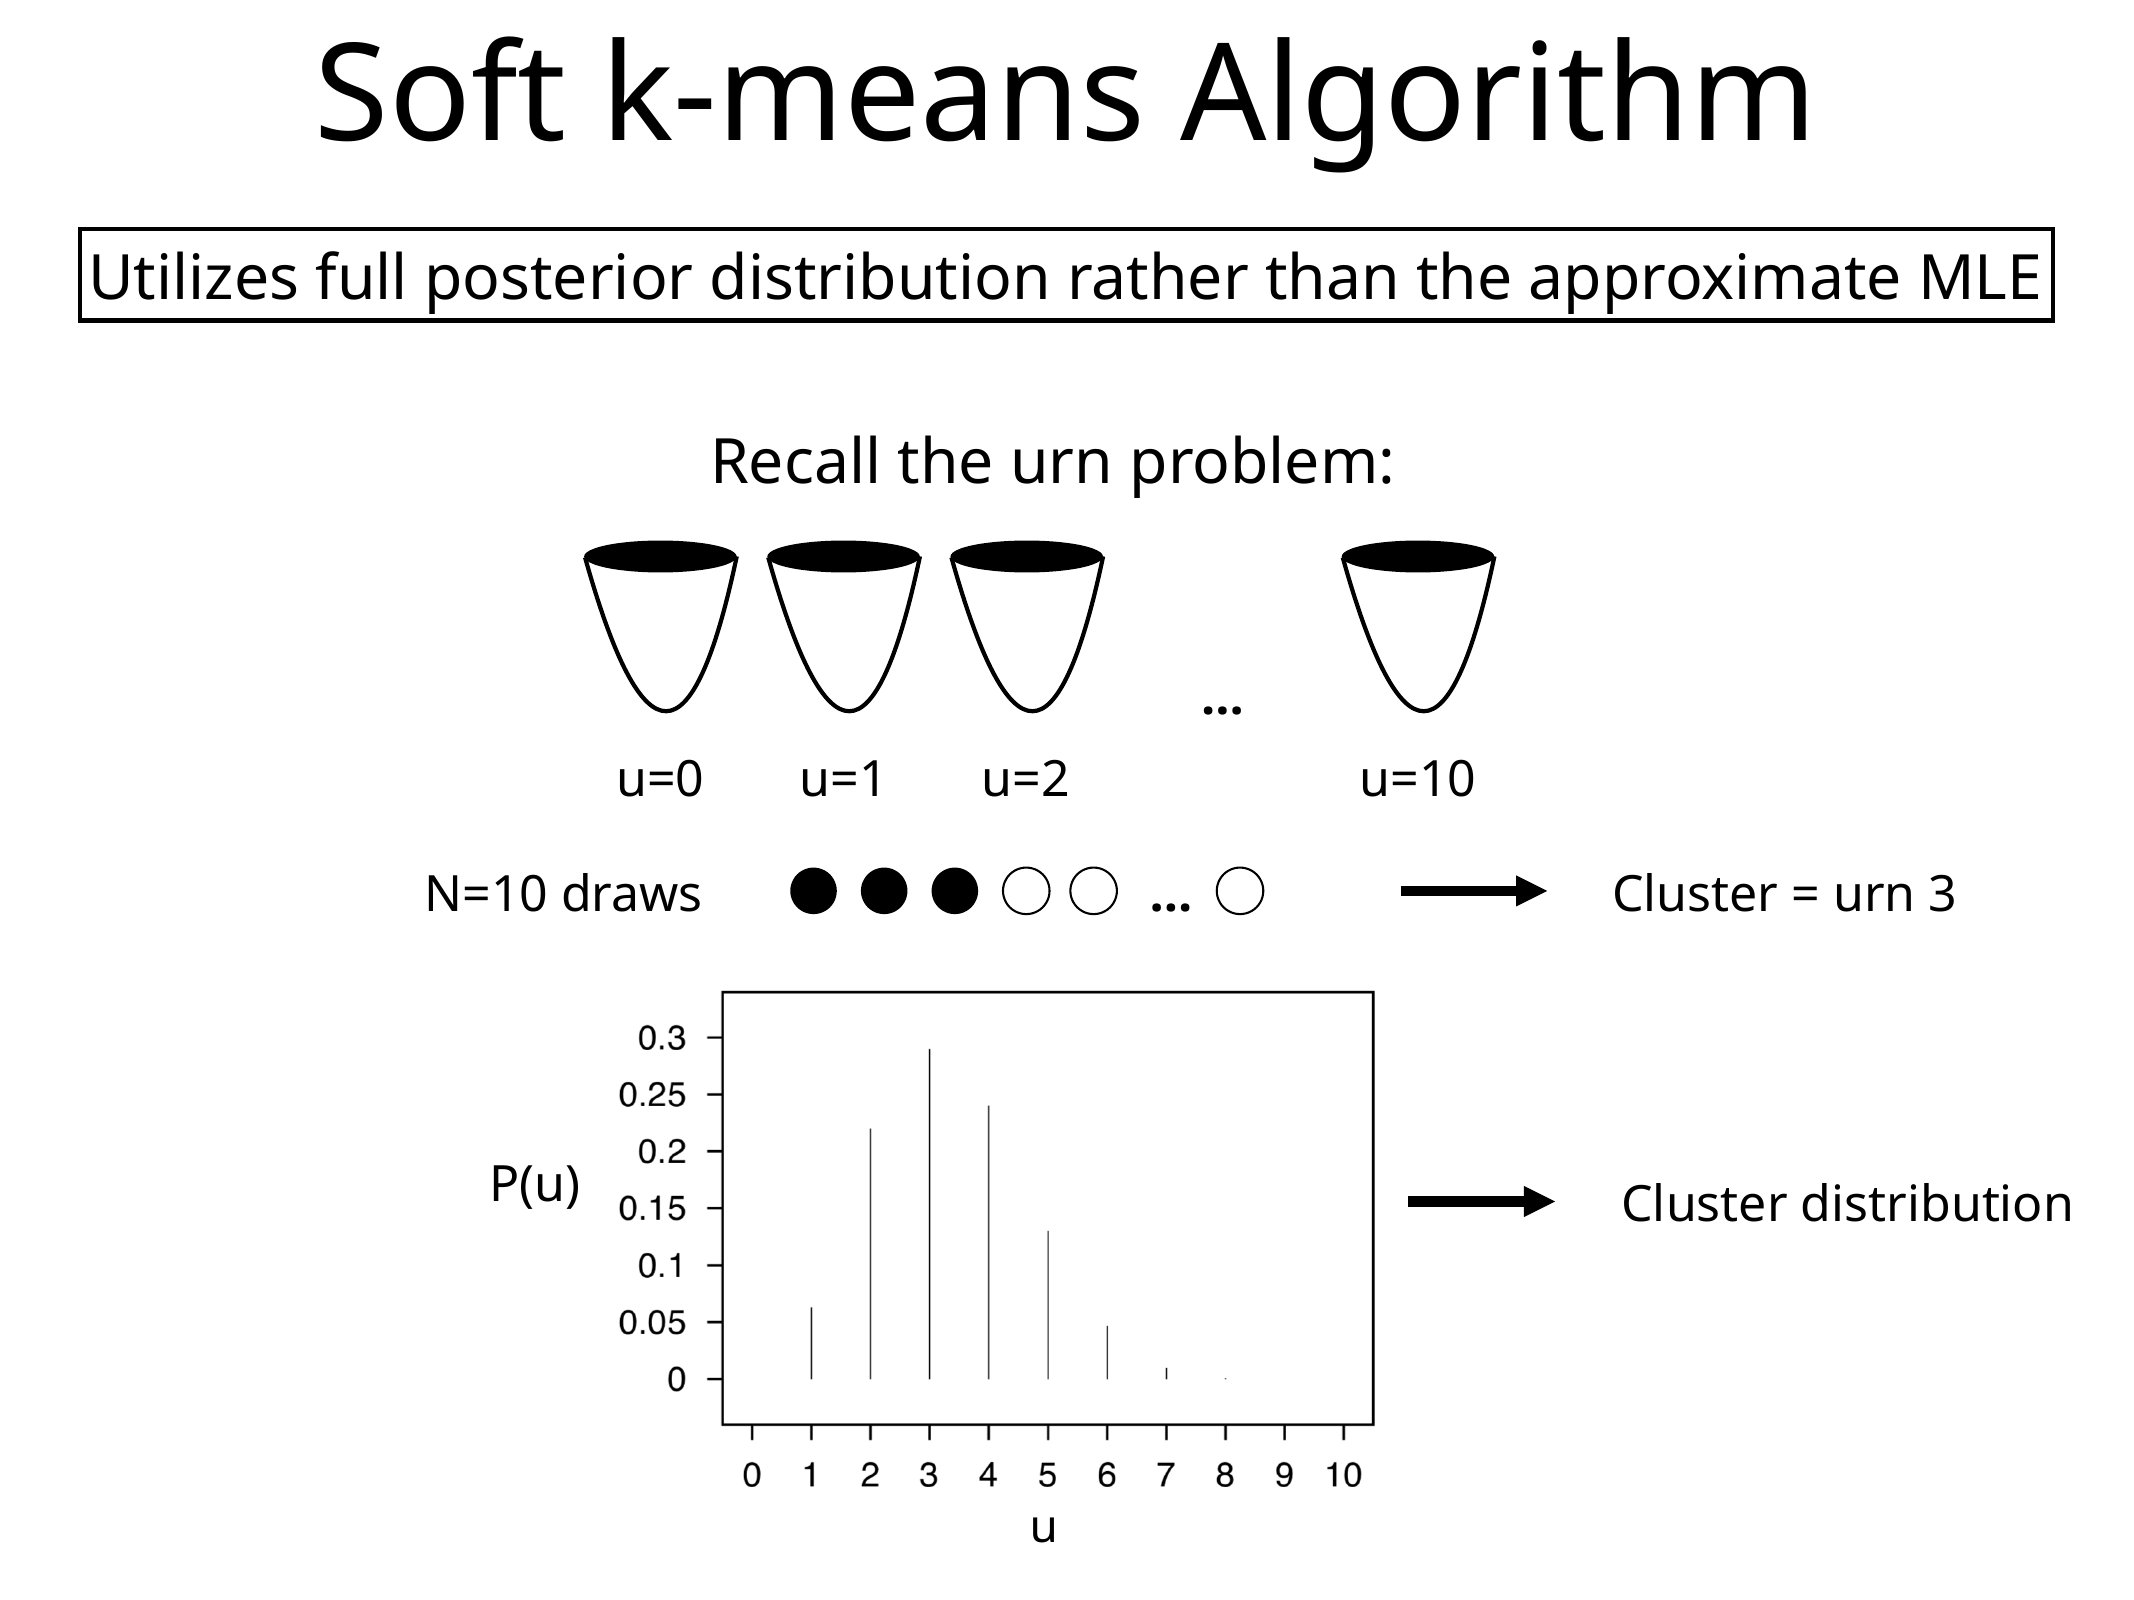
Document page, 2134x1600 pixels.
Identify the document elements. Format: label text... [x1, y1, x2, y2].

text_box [418, 852, 1961, 929]
title Soft k-means Algorithm [155, 0, 1978, 179]
text_box Utilizes full posterior distribution rather than the approximate MLE [79, 228, 2054, 321]
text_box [583, 412, 1495, 815]
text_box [482, 956, 2070, 1581]
